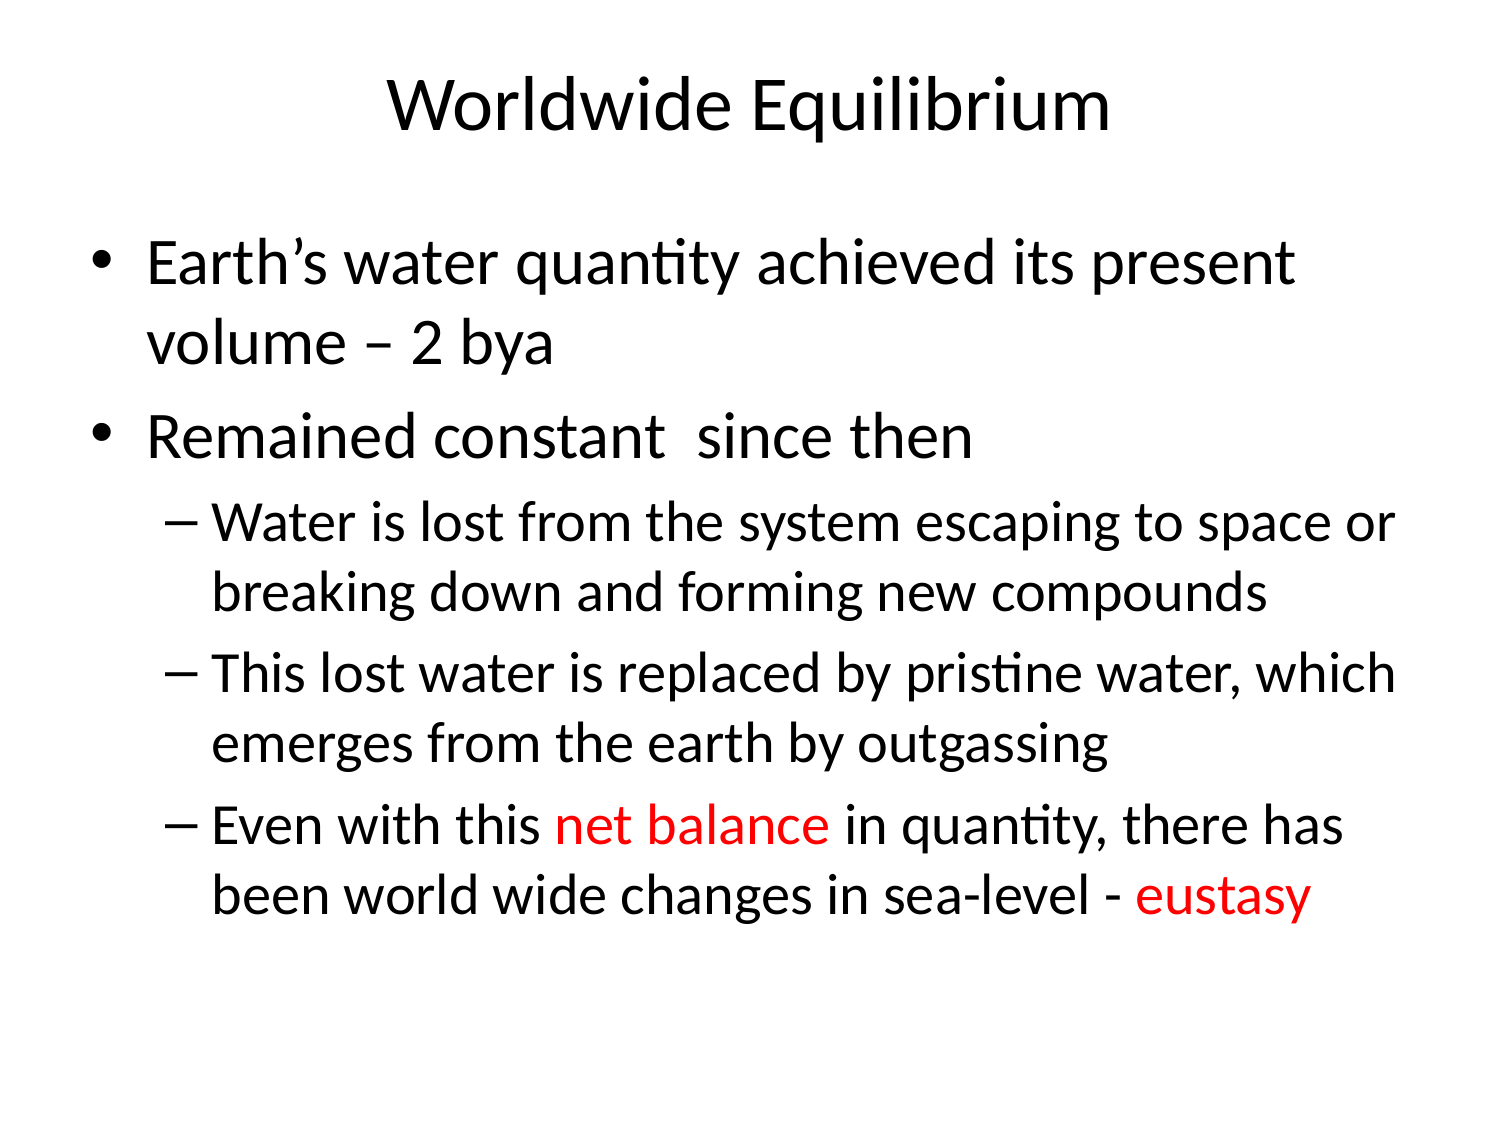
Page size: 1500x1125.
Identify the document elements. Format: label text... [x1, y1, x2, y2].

list Earth’s water quantity achieved its present volume – 2 bya Remained constant since then Water is lost from the system escaping to space or breaking down and forming new compounds This lost water is replaced by pristine water, which emerges from the earth by outgassing Even with this net balance in quantity, there has been world wide changes in sea-level - eustasy [75, 210, 1425, 953]
title Worldwide Equilibrium [75, 45, 1425, 154]
